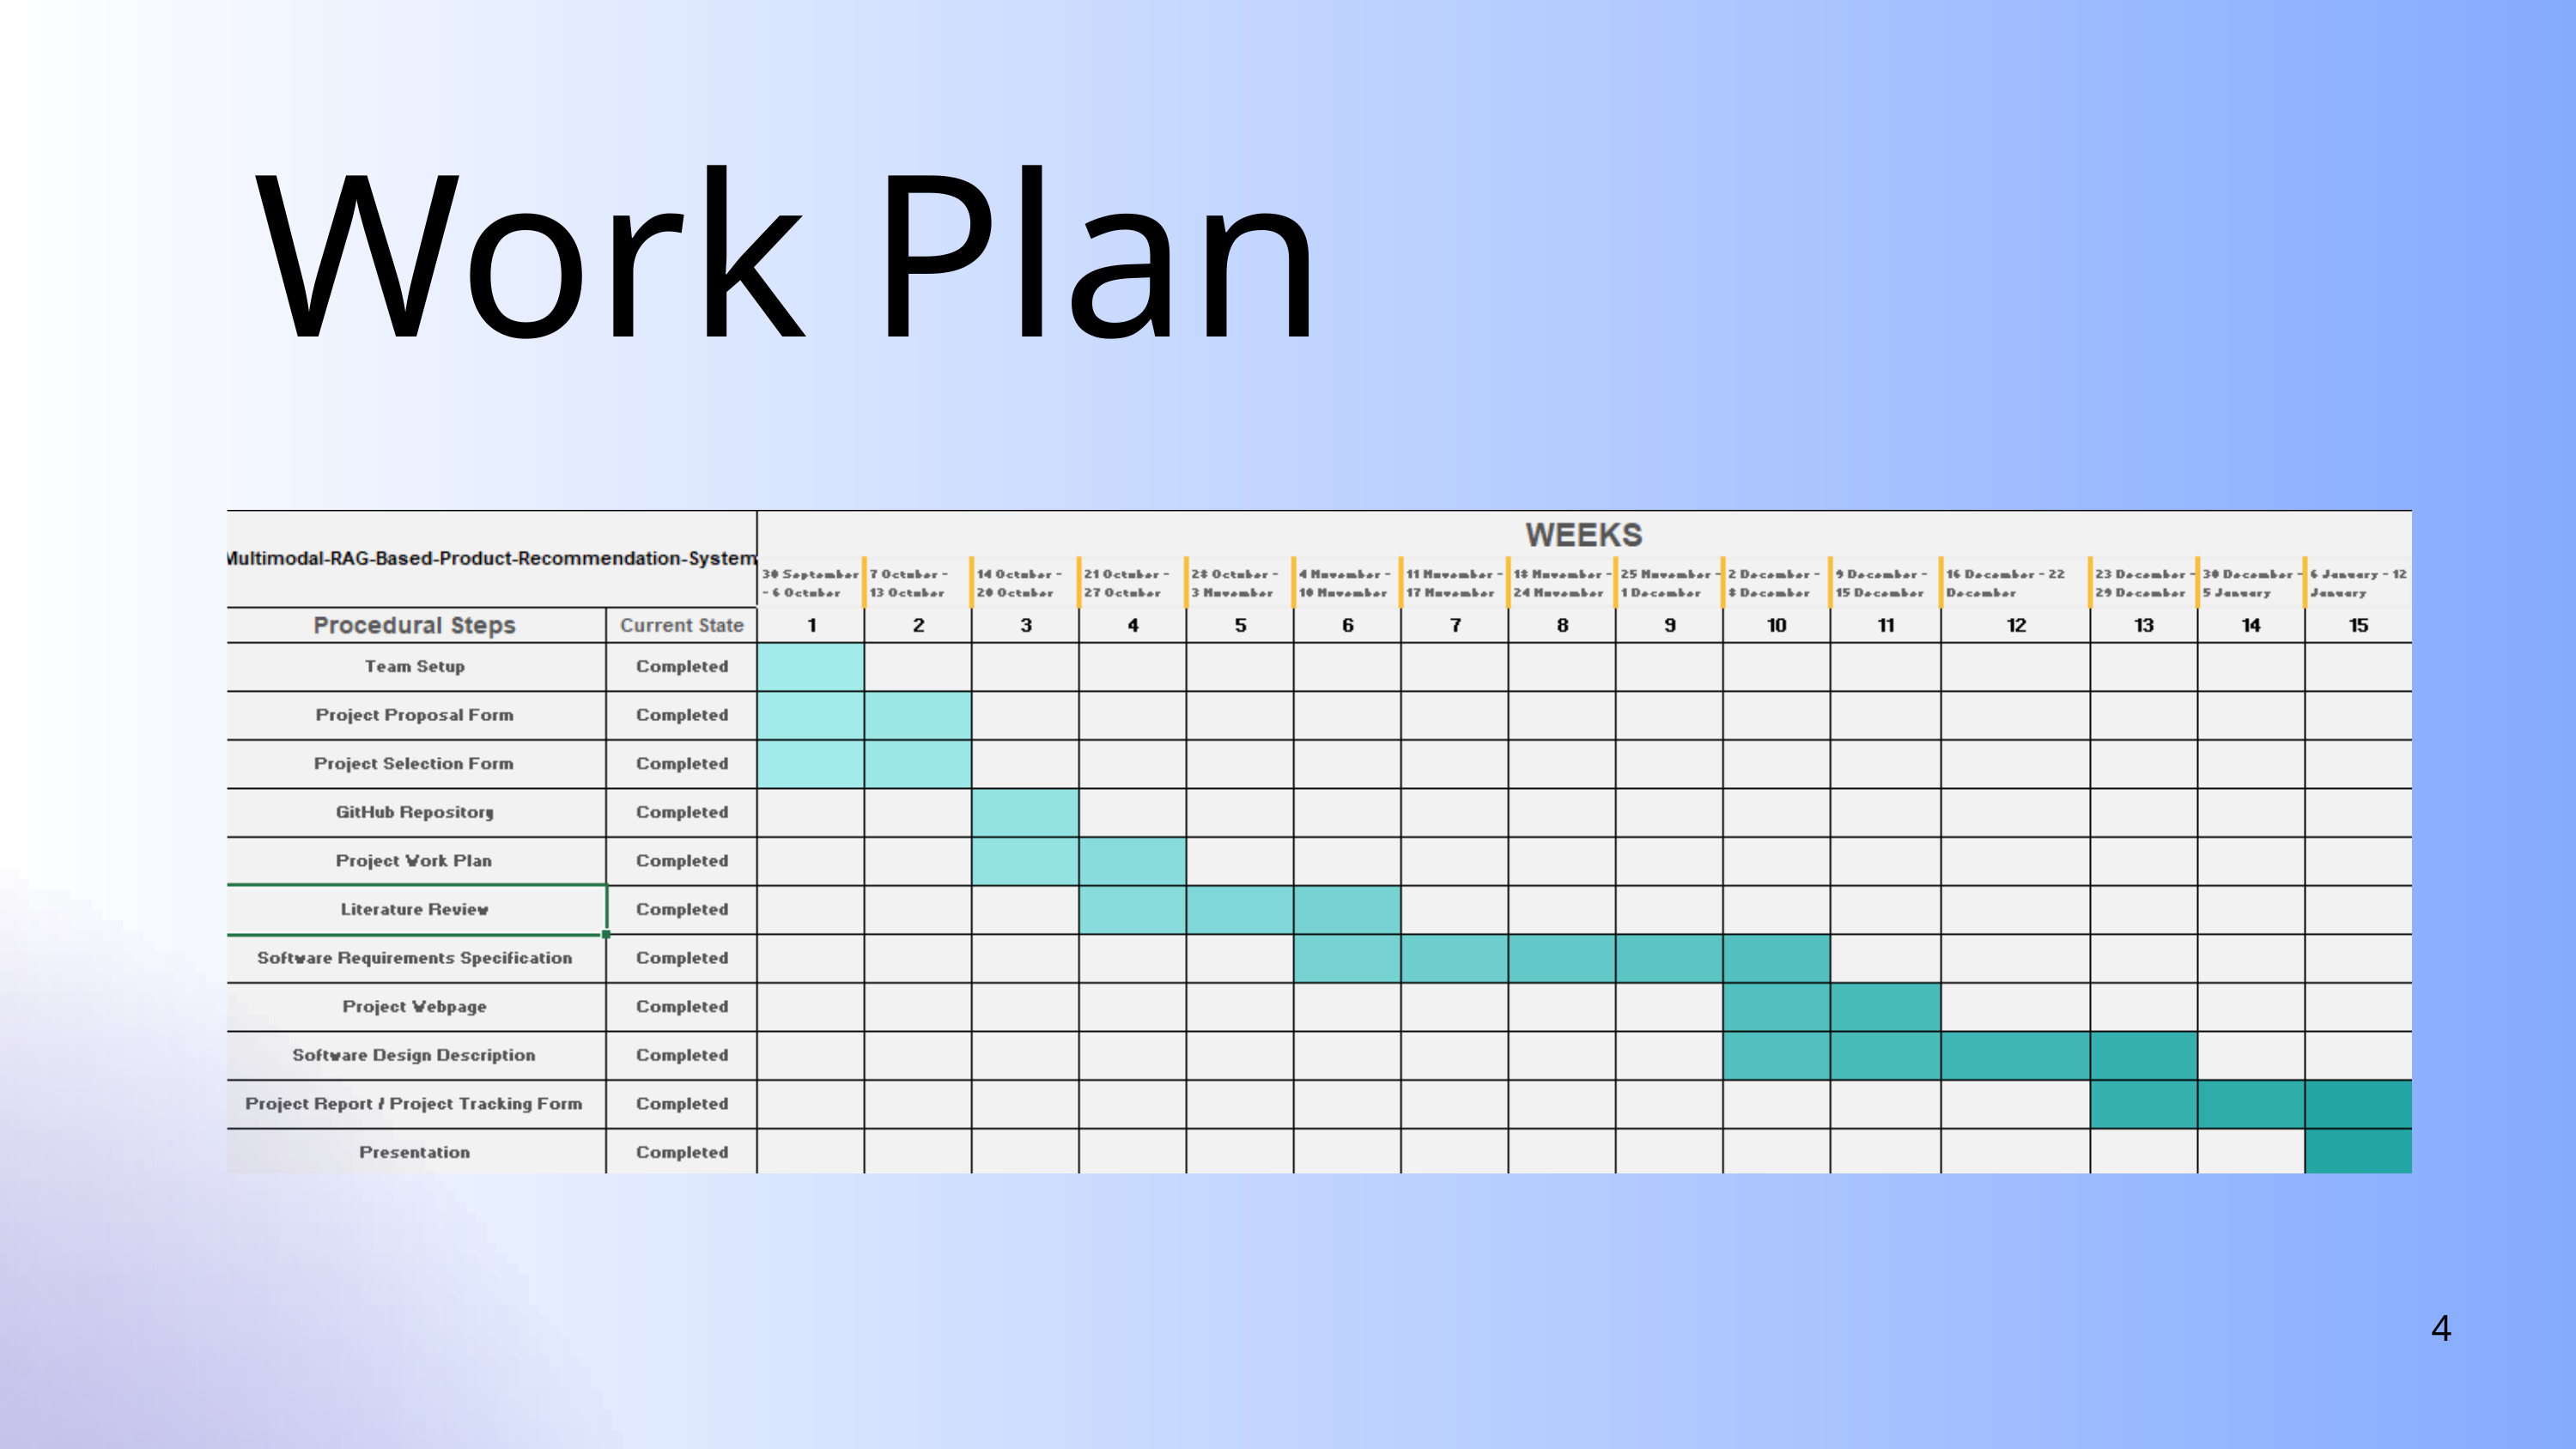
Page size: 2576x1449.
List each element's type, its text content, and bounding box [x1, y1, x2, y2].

text_box 4 [2431, 1298, 2452, 1349]
text_box Work Plan [194, 156, 1387, 383]
text_box [0, 744, 780, 1449]
text_box [227, 510, 2412, 1173]
